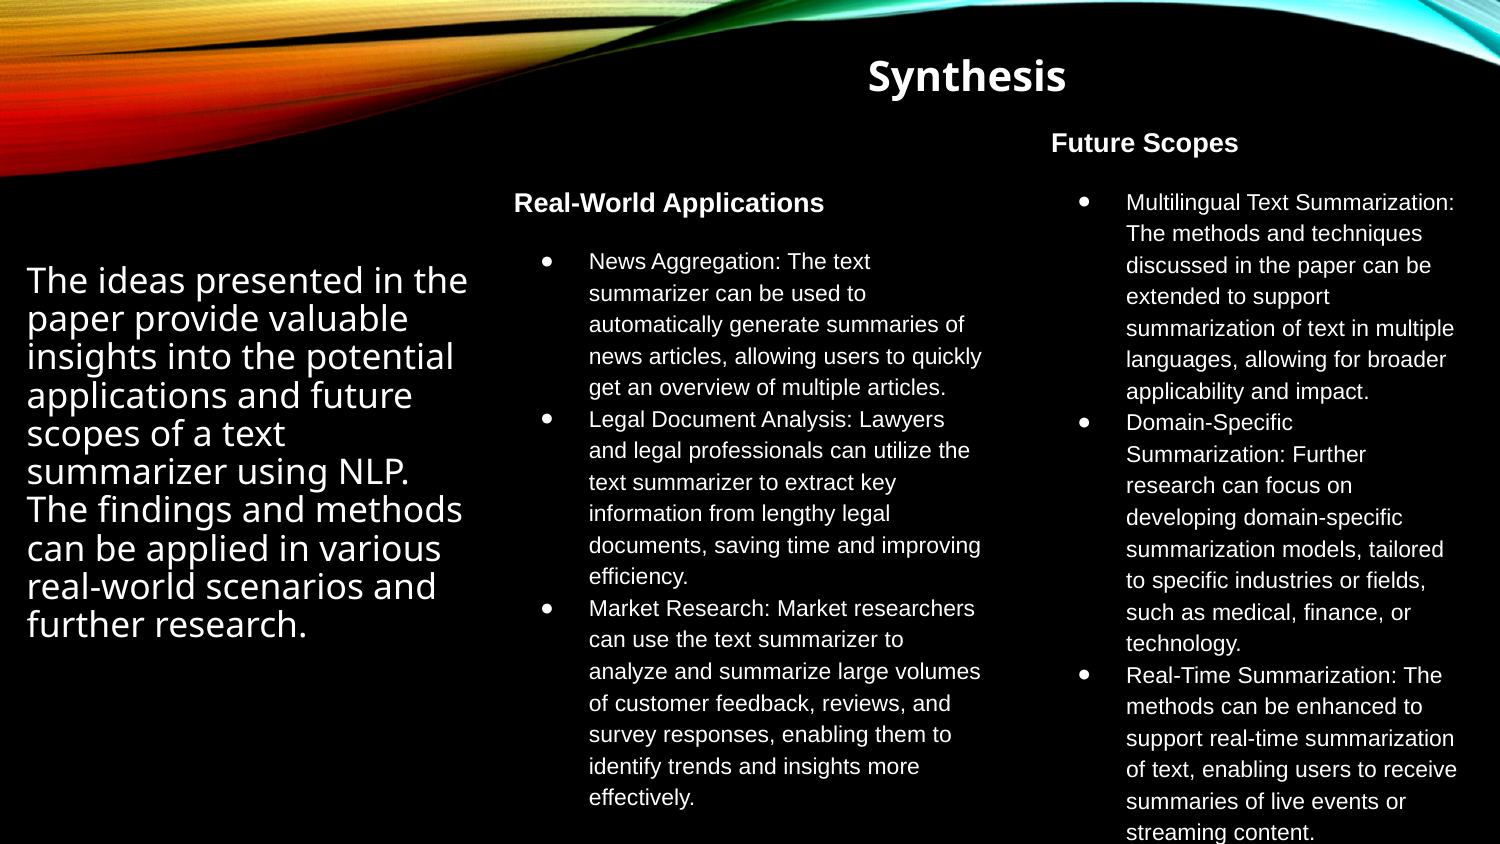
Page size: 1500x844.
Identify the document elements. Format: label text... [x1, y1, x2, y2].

text_box Real-World Applications News Aggregation: The text summarizer can be used to automatically generate summaries of news articles, allowing users to quickly get an overview of multiple articles. Legal Document Analysis: Lawyers and legal professionals can utilize the text summarizer to extract key information from lengthy legal documents, saving time and improving efficiency. Market Research: Market researchers can use the text summarizer to analyze and summarize large volumes of customer feedback, reviews, and survey responses, enabling them to identify trends and insights more effectively. [498, 165, 1001, 826]
text_box Future Scopes Multilingual Text Summarization: The methods and techniques discussed in the paper can be extended to support summarization of text in multiple languages, allowing for broader applicability and impact. Domain-Specific Summarization: Further research can focus on developing domain-specific summarization models, tailored to specific industries or fields, such as medical, finance, or technology. Real-Time Summarization: The methods can be enhanced to support real-time summarization of text, enabling users to receive summaries of live events or streaming content. [1036, 105, 1475, 844]
title Synthesis [489, 49, 1446, 106]
picture [0, 0, 1500, 178]
list The ideas presented in the paper provide valuable insights into the potential applications and future scopes of a text summarizer using NLP. The findings and methods can be applied in various real-world scenarios and further research. [15, 257, 490, 753]
